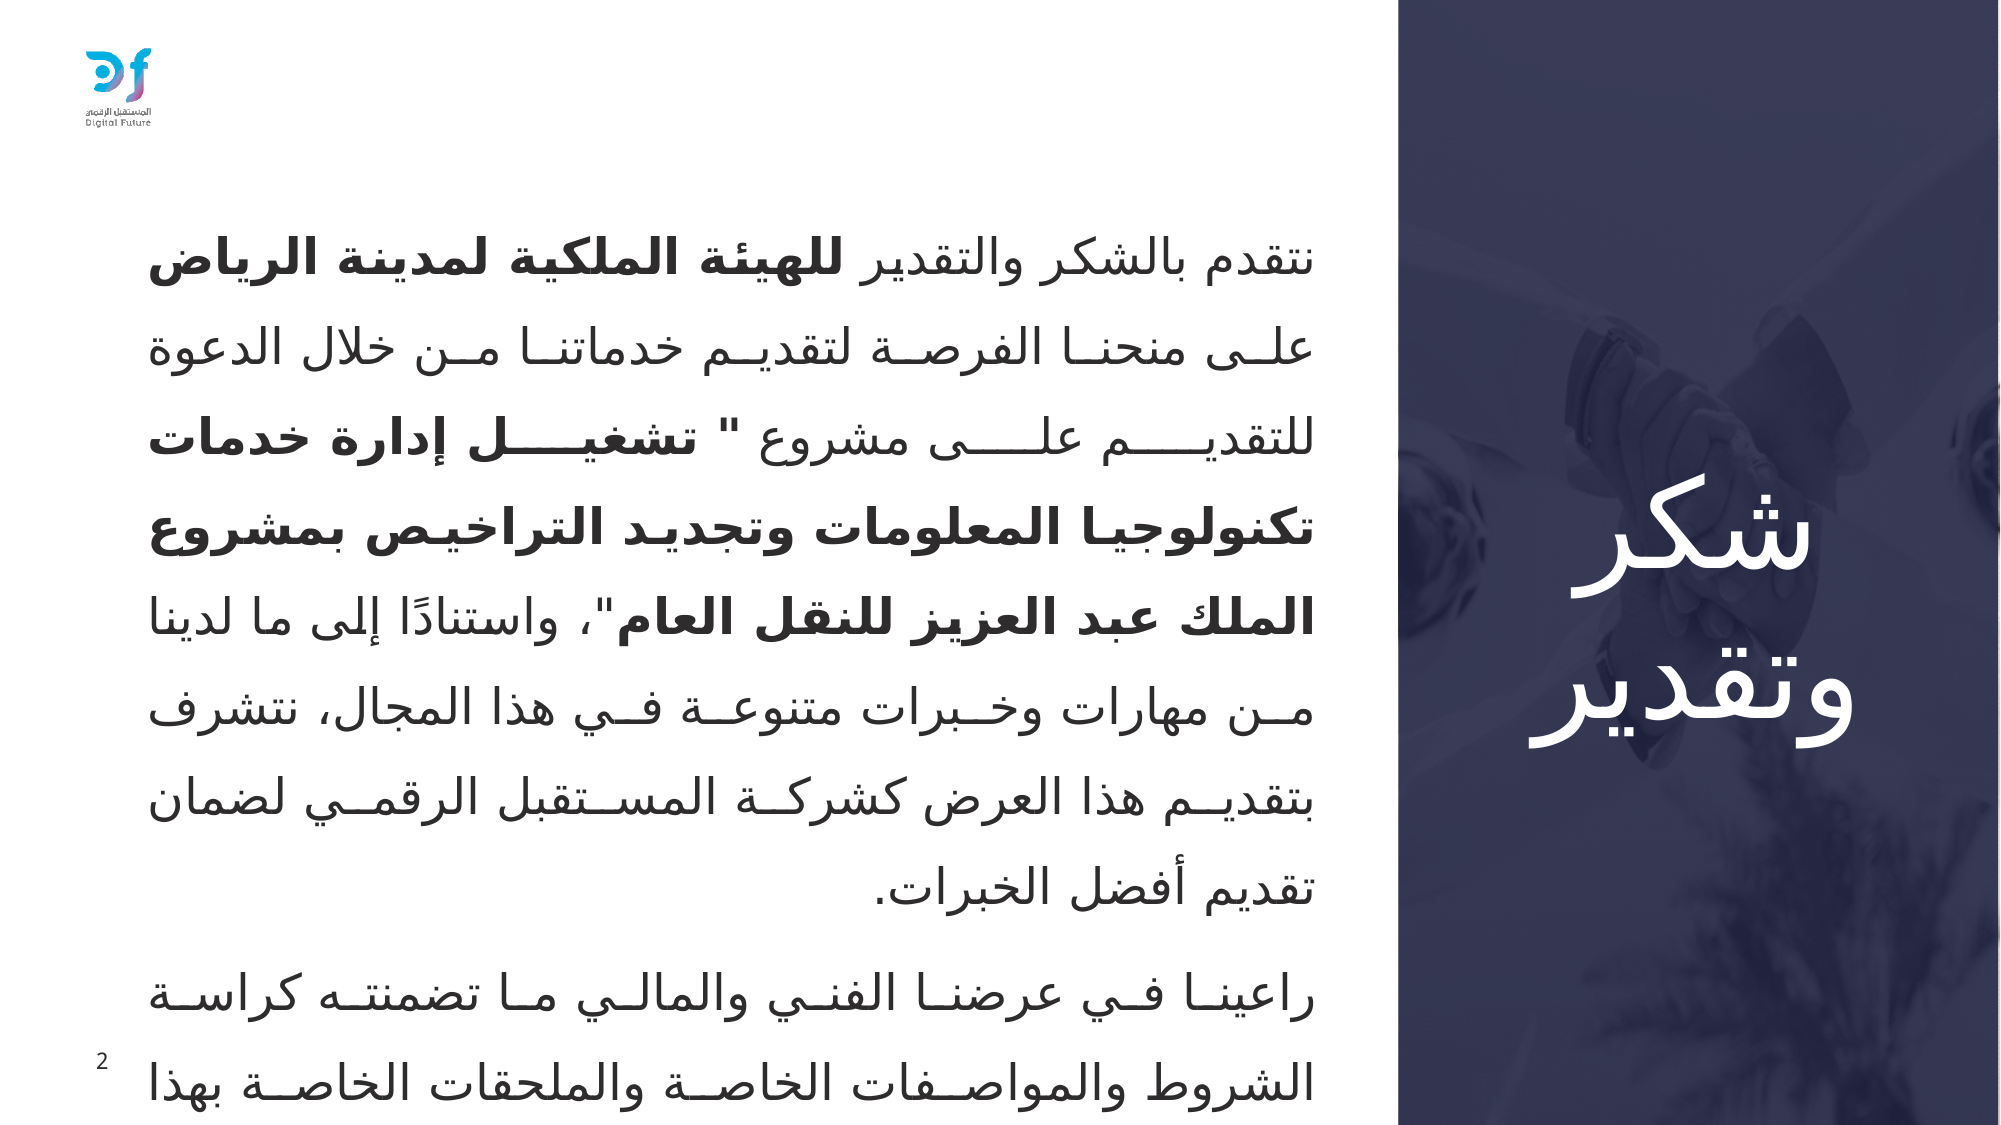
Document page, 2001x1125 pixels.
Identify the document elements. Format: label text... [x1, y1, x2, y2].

text_box شكر وتقدير [1436, 435, 1960, 751]
text_box نتقدم بالشكر والتقدير للهيئة الملكية لمدينة الرياض على منحنا الفرصة لتقديم خدماتنا من خلال الدعوة للتقديم على مشروع " تشغيل إدارة خدمات تكنولوجيا المعلومات وتجديد التراخيص بمشروع الملك عبد العزيز للنقل العام"، واستنادًا إلى ما لدينا من مهارات وخبرات متنوعة في هذا المجال، نتشرف بتقديم هذا العرض كشركة المستقبل الرقمي لضمان تقديم أفضل الخبرات. راعينا في عرضنا الفني والمالي ما تضمنته كراسة الشروط والمواصفات الخاصة والملحقات الخاصة بهذا المشروع، ونأمل أن يتناسب هذا العرض مع تطلعاتكم، وأن يحوز على رضاكم [132, 186, 1332, 1125]
picture [84, 46, 153, 132]
